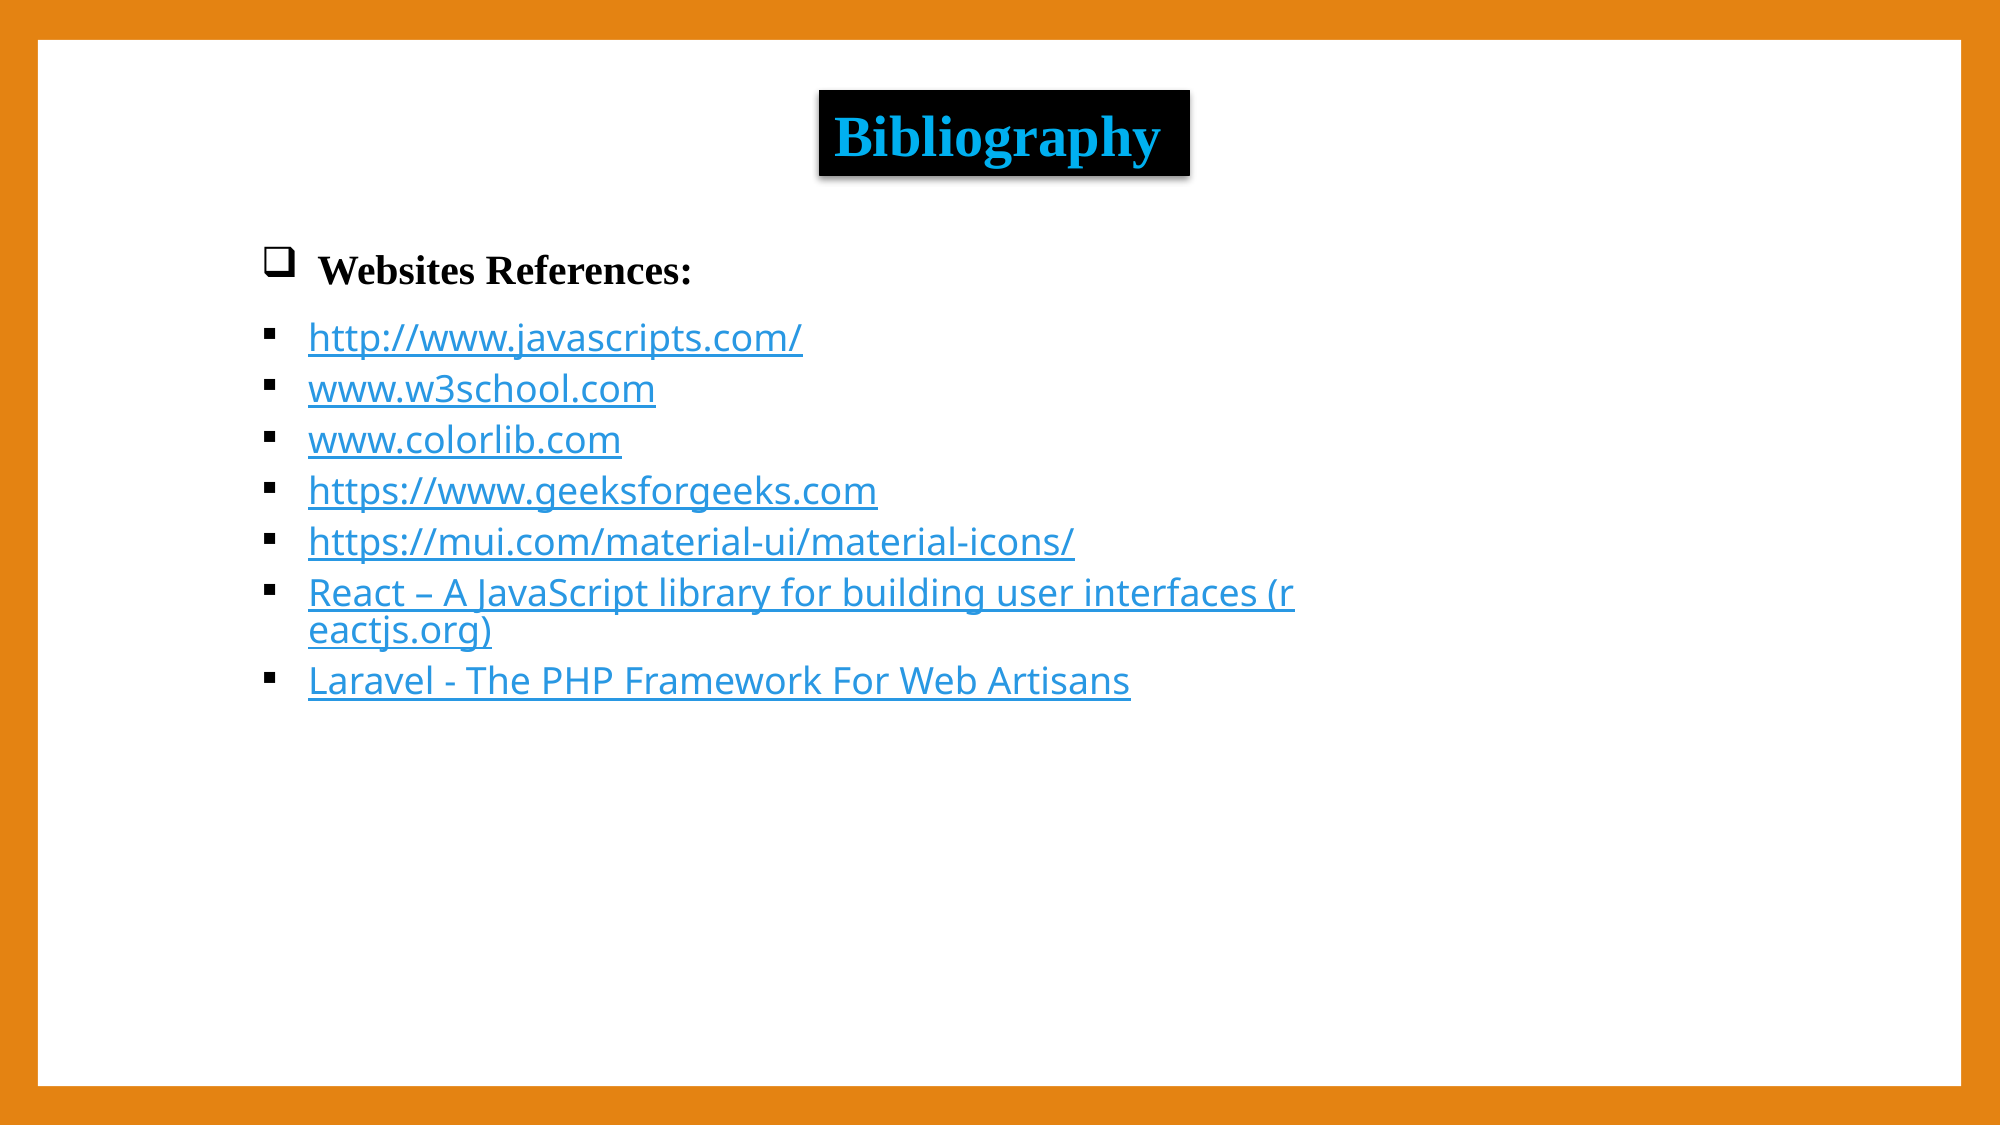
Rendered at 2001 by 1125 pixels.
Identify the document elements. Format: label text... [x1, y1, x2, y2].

text_box Websites References: http://www.javascripts.com/ www.w3school.com www.colorlib.com https://www.geeksforgeeks.com https://mui.com/material-ui/material-icons/ React – A JavaScript library for building user interfaces (reactjs.org) Laravel - The PHP Framework For Web Artisans [246, 227, 1316, 803]
text_box Bibliography [819, 90, 1190, 176]
